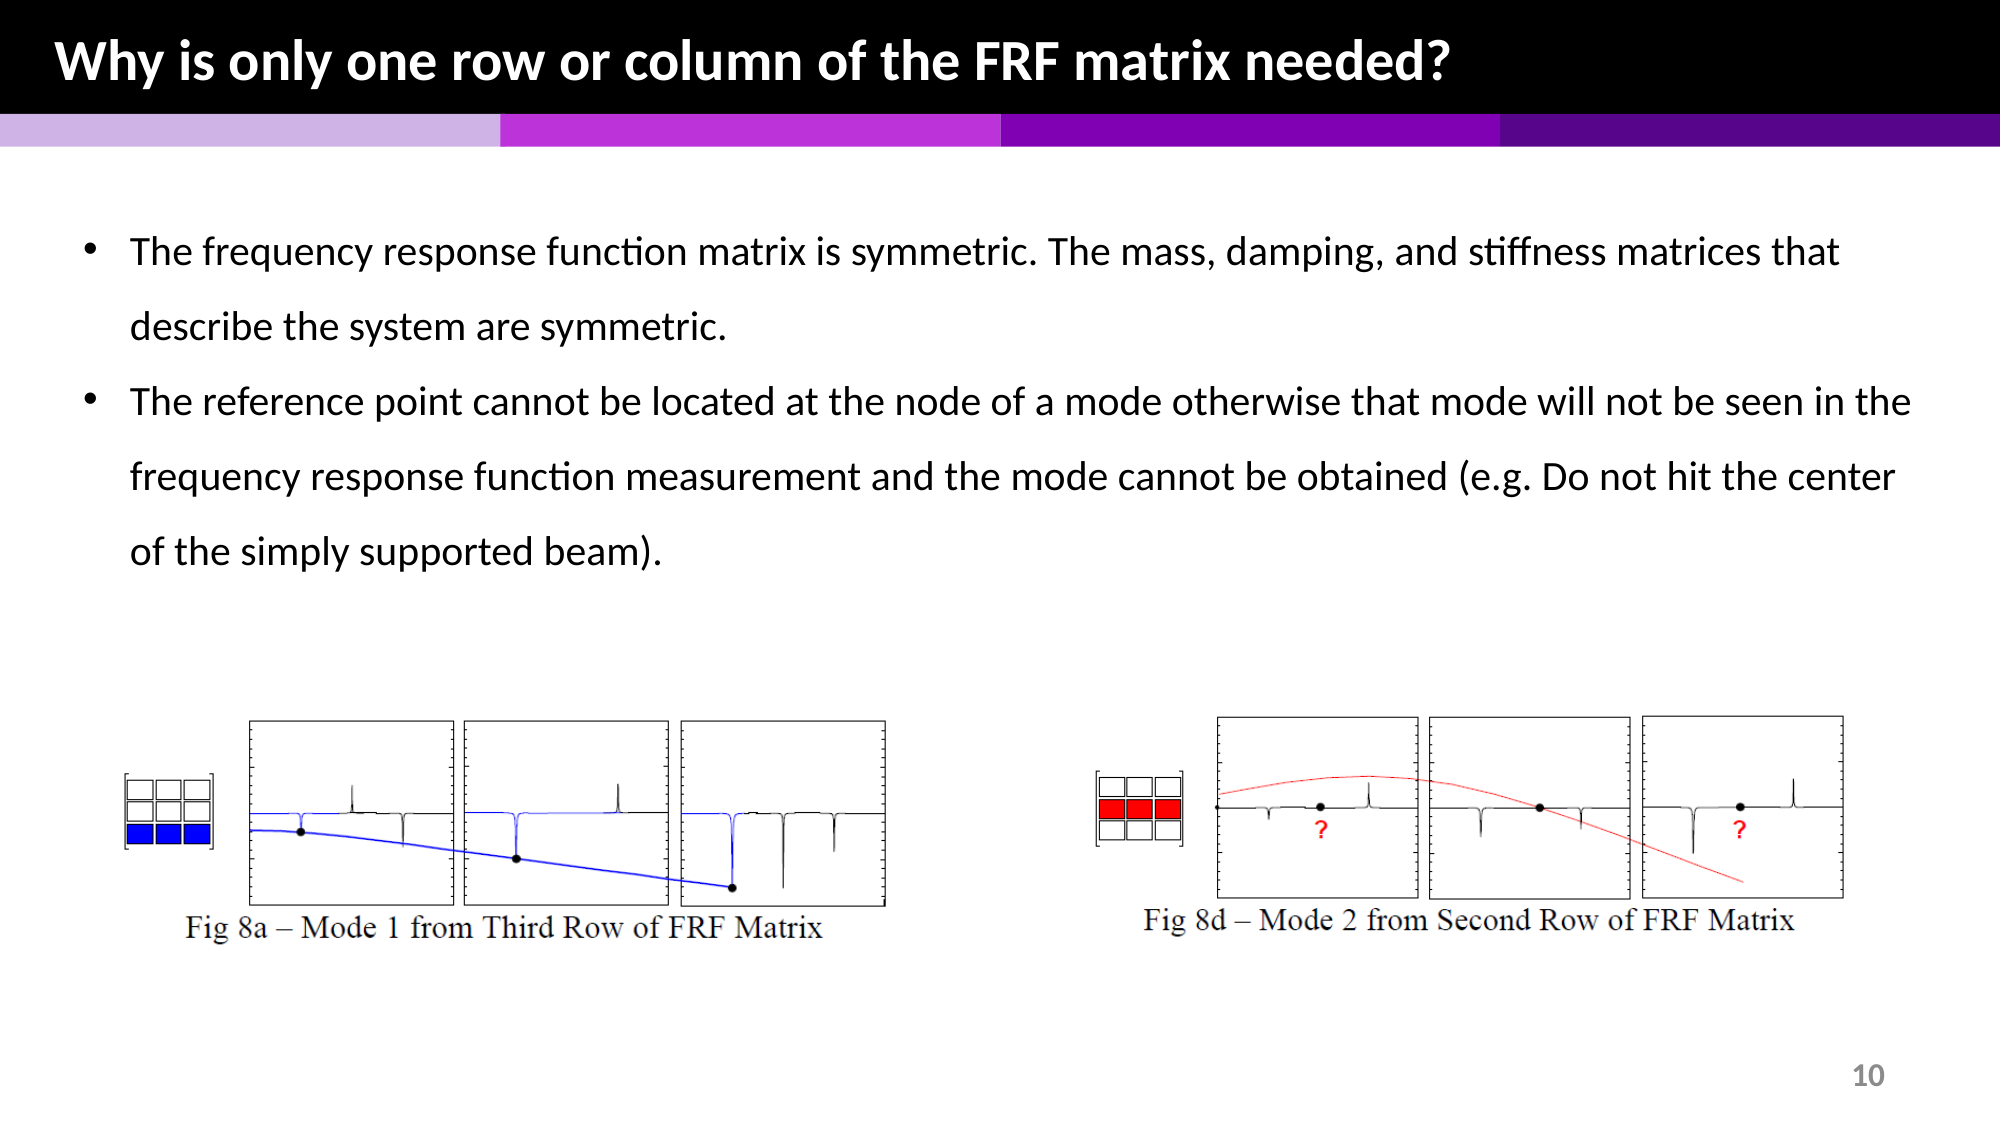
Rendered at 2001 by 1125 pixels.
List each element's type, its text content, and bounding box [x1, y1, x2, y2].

list Why is only one row or column of the FRF matrix needed? [39, 1, 1964, 114]
picture [86, 684, 962, 996]
text_box The frequency response function matrix is symmetric. The mass, damping, and stiffness matrices that describe the system are symmetric. The reference point cannot be located at the node of a mode otherwise that mode will not be seen in the frequency response function measurement and the mode cannot be obtained (e.g. Do not hit the center of the simply supported beam). [68, 191, 1930, 581]
picture [1061, 684, 1870, 982]
